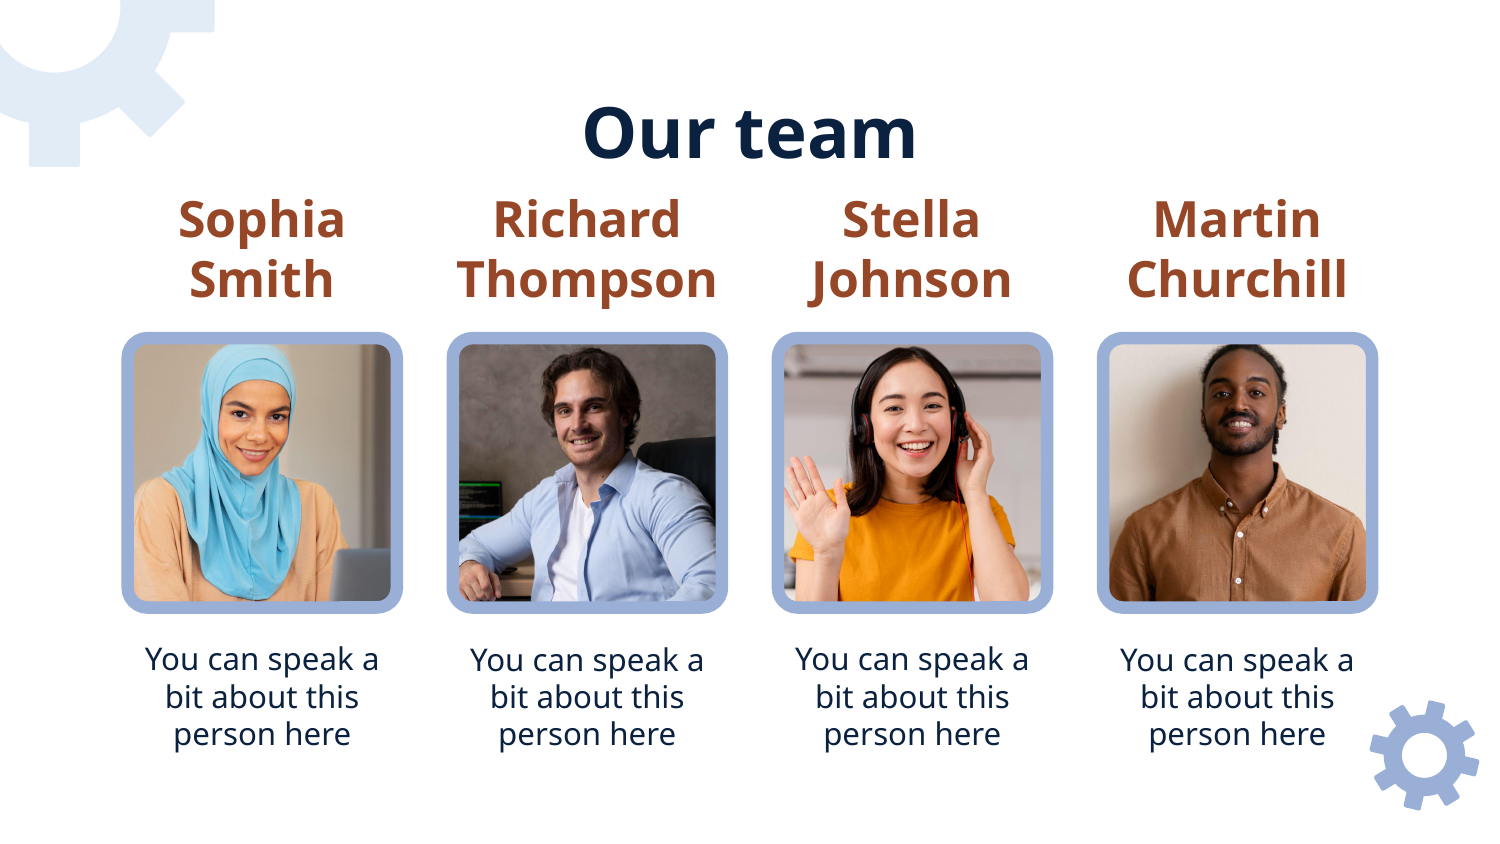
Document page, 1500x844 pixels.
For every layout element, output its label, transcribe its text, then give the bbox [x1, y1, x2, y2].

subtitle You can speak a bit about this person here [116, 636, 409, 756]
picture [452, 337, 723, 608]
subtitle You can speak a bit about this person here [1091, 636, 1384, 756]
picture [777, 337, 1048, 608]
subtitle You can speak a bit about this person here [441, 636, 734, 756]
subtitle You can speak a bit about this person here [766, 636, 1059, 756]
picture [1102, 337, 1373, 608]
title Martin Churchill [1091, 198, 1384, 296]
title Our team [116, 72, 1384, 167]
picture [127, 337, 398, 608]
title Richard Thompson [441, 198, 734, 296]
title Sophia Smith [116, 198, 409, 296]
title Stella Johnson [766, 198, 1059, 296]
